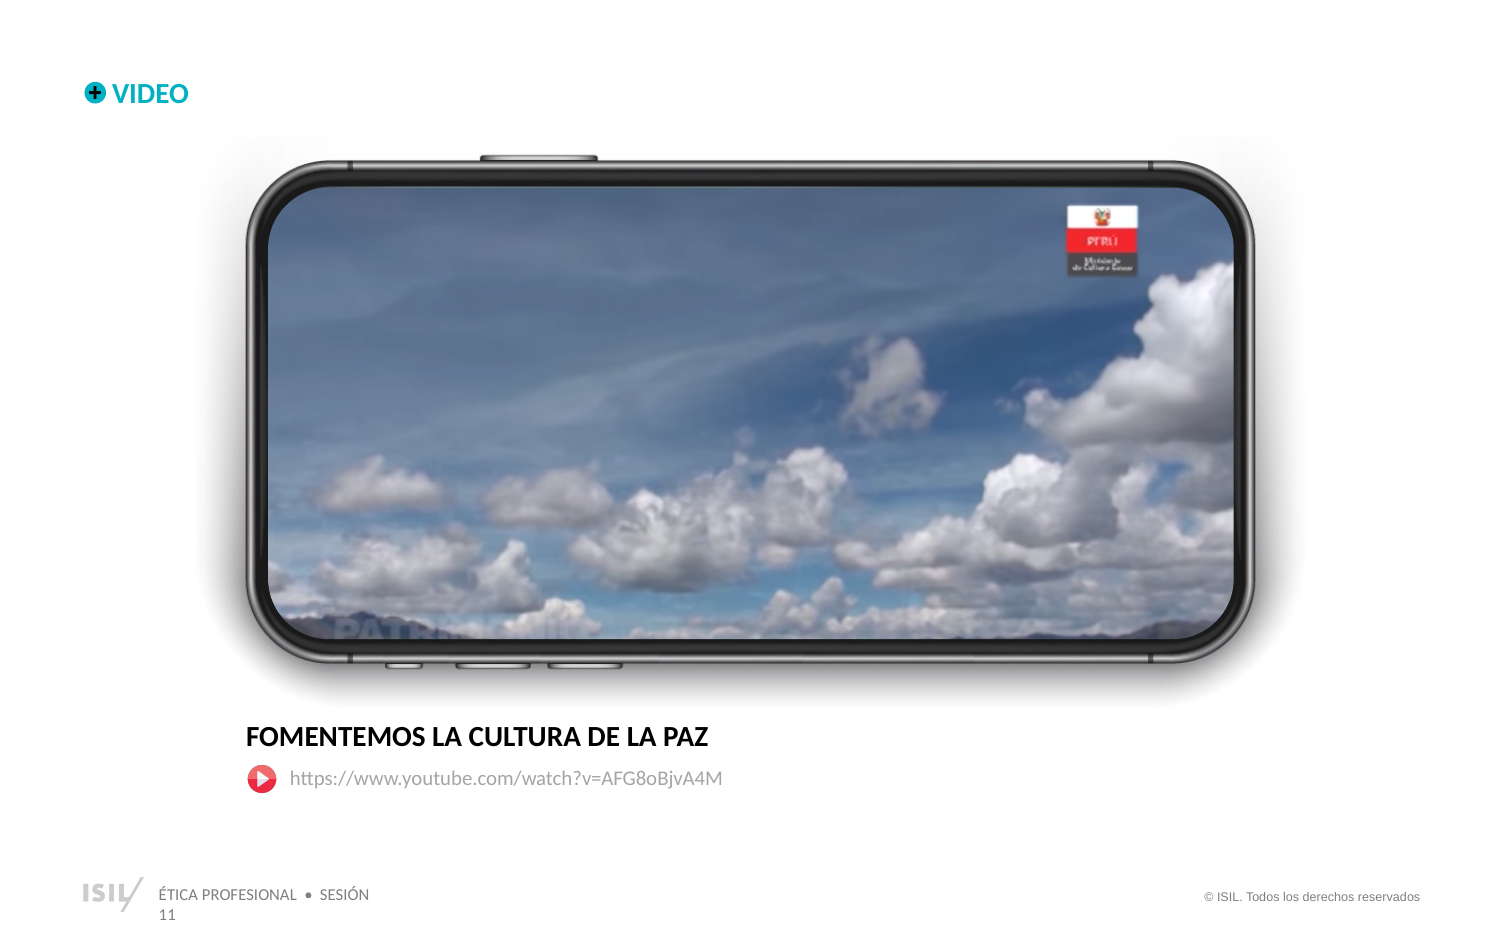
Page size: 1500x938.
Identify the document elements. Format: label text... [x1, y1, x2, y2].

text_box VIDEO [112, 78, 202, 111]
picture [126, 135, 1376, 794]
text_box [84, 81, 107, 104]
text_box FOMENTEMOS LA CULTURA DE LA PAZ https://www.youtube.com/watch?v=AFG8oBjvA4M [282, 772, 1231, 790]
